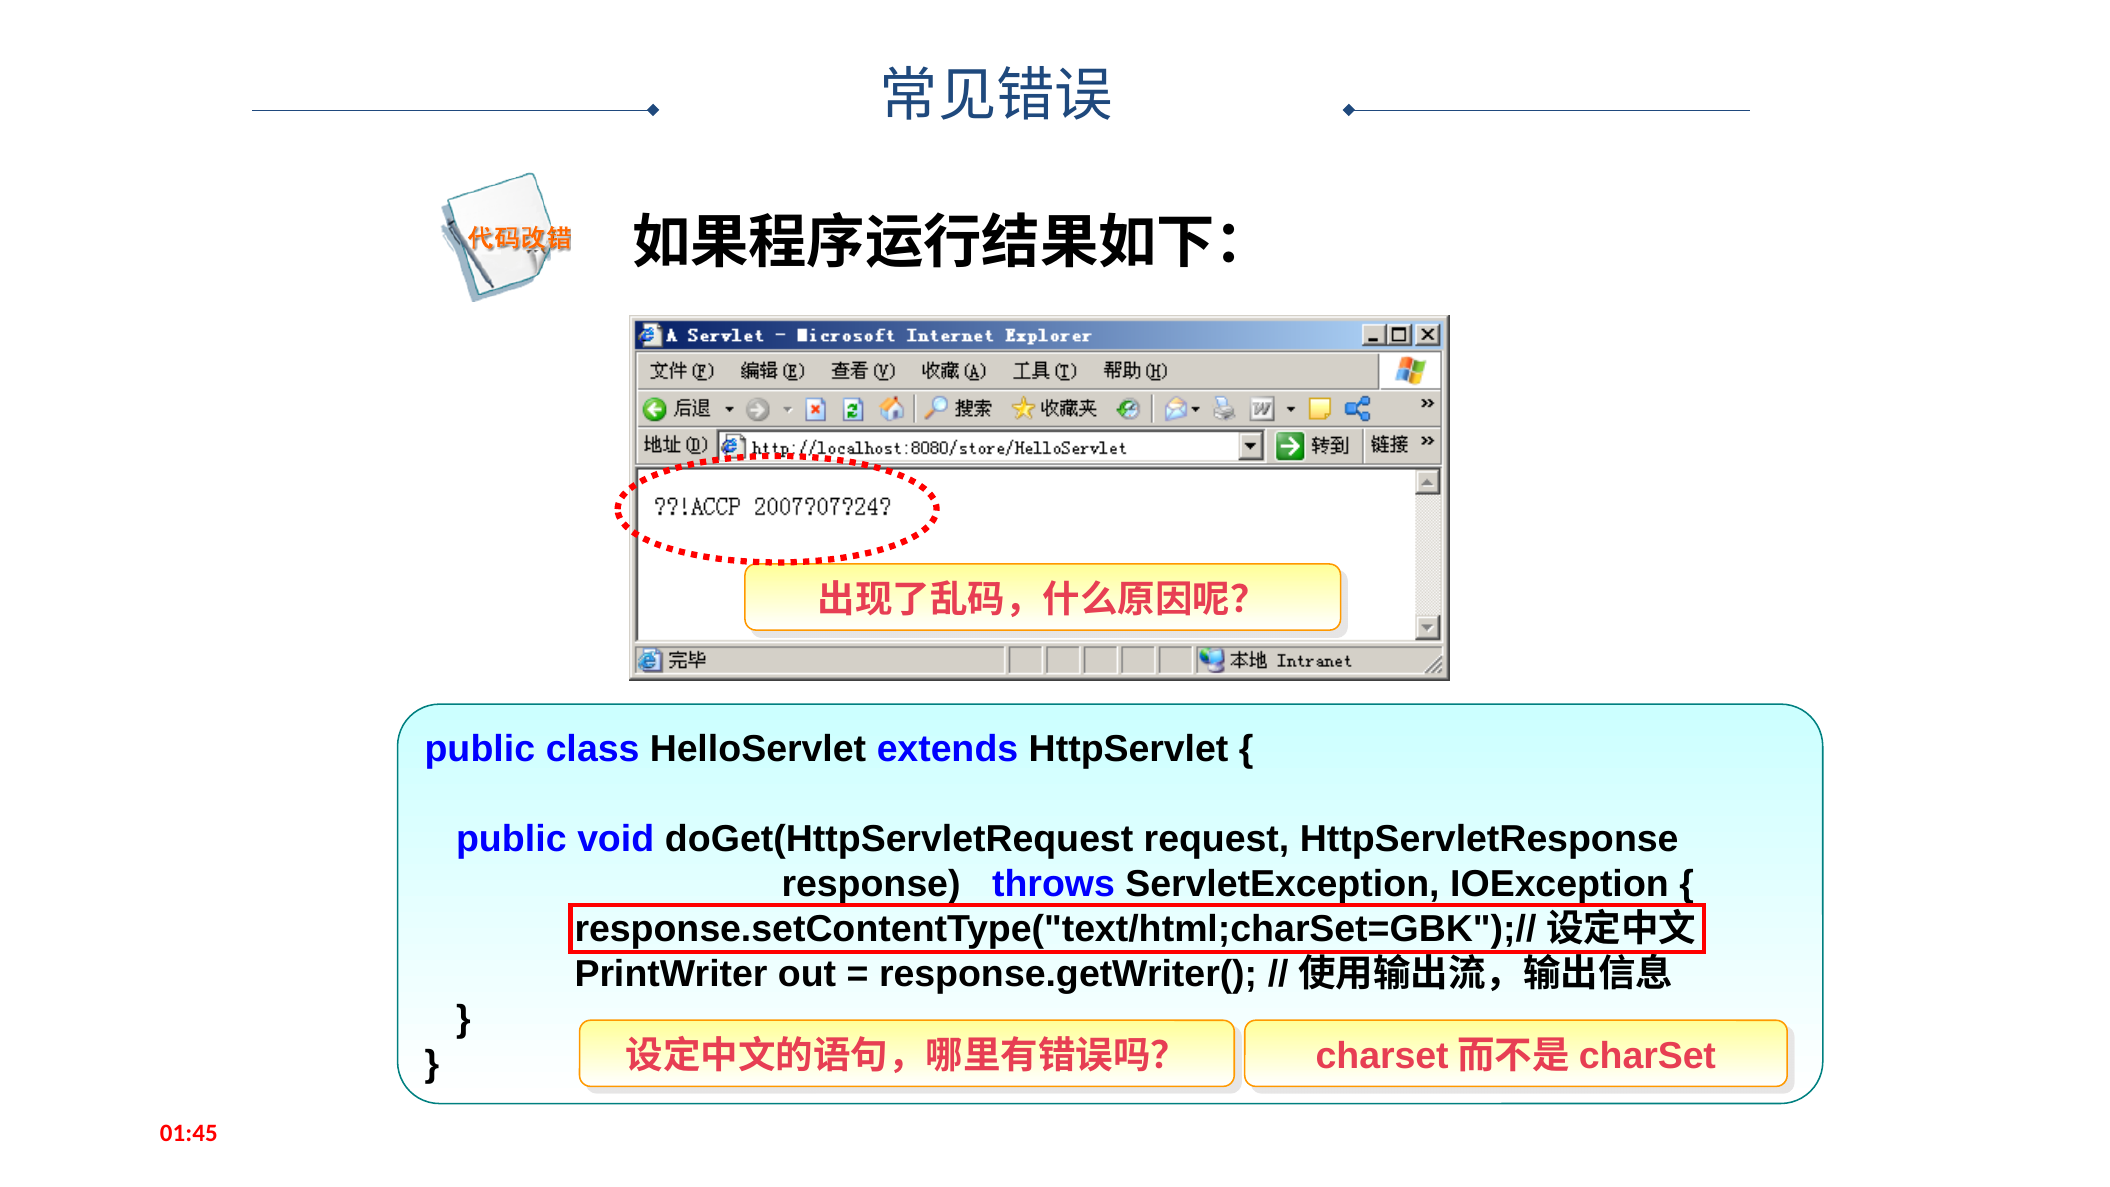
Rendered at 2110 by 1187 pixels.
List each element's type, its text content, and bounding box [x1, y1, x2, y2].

text_box [617, 489, 629, 529]
text_box public class HelloServlet extends HttpServlet { public void doGet(HttpServletRequest request, HttpServletResponse response) throws ServletException, IOException { response.setContentType("text/html;charSet=GBK");//设定中文 PrintWriter out = response.getWriter(); //使用输出流，输出信息 } } [397, 704, 1823, 1104]
text_box 设定中文的语句，哪里有错误吗？ [579, 1020, 1235, 1087]
text_box 如果程序运行结果如下： [617, 196, 1315, 282]
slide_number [145, 1099, 620, 1163]
text_box [570, 904, 1705, 953]
picture [629, 315, 1450, 681]
text_box 常见错误 [523, 61, 1443, 132]
picture [440, 172, 571, 303]
text_box charset而不是charSet [1244, 1020, 1788, 1087]
